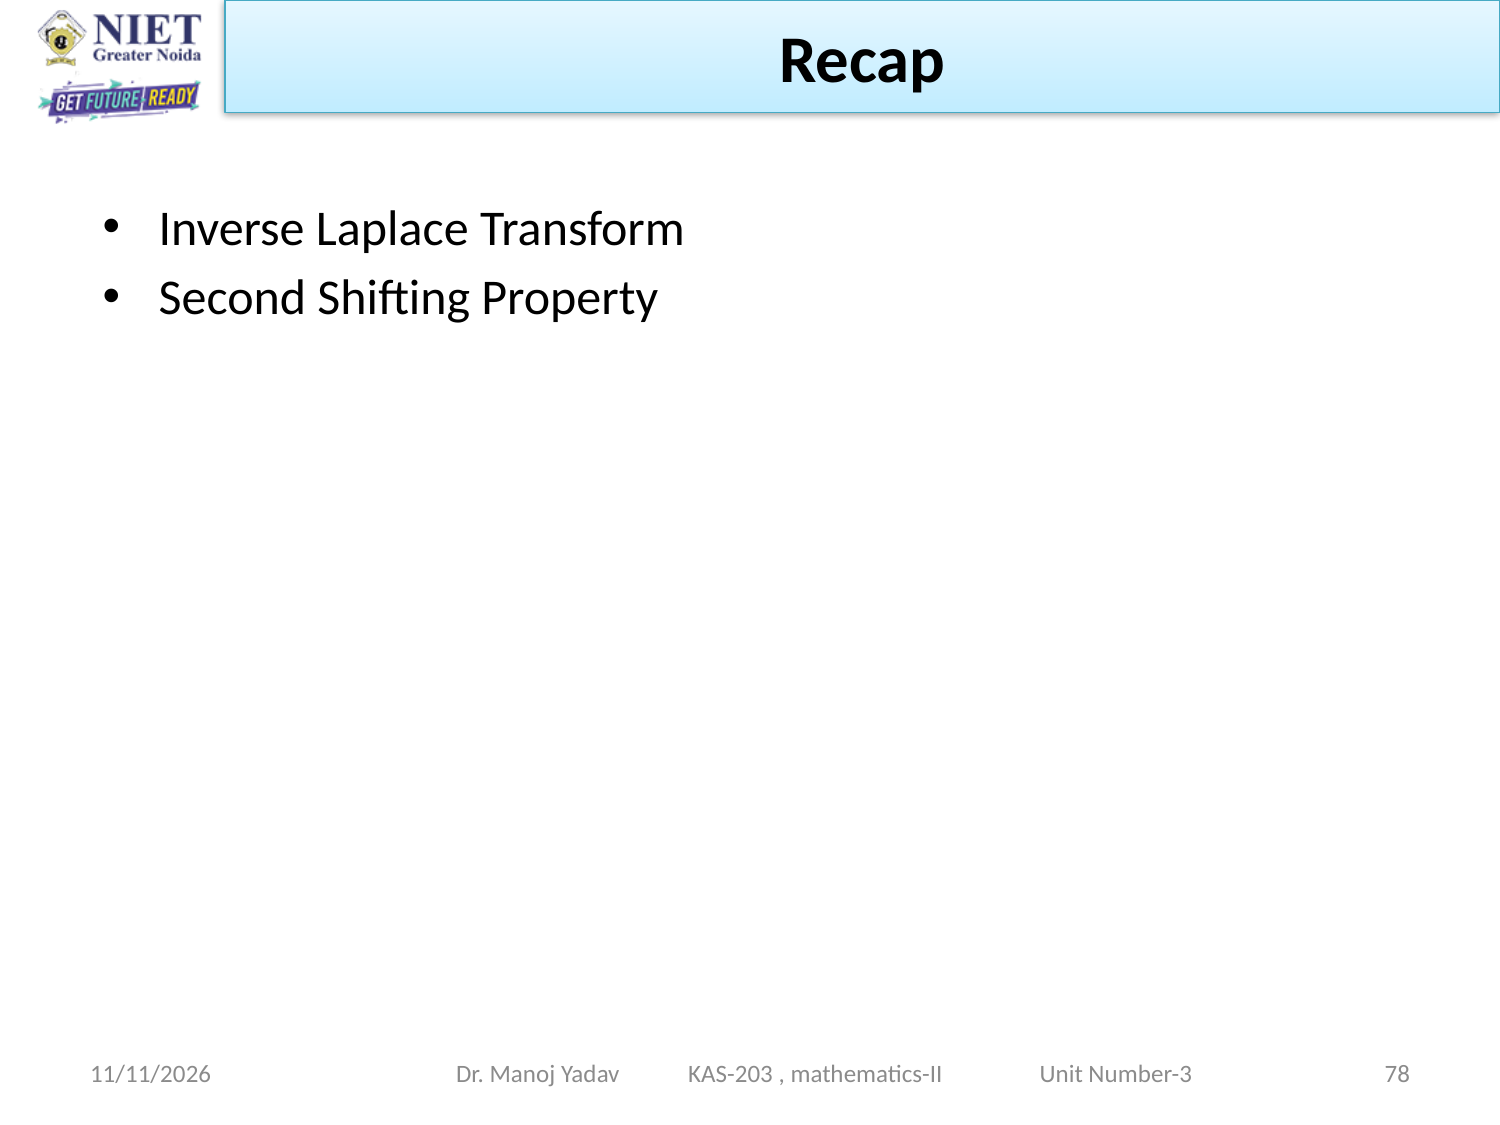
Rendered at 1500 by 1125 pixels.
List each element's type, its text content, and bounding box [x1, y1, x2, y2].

slide_number 05-Jun-21 [75, 1042, 412, 1103]
picture [0, 0, 238, 135]
footer Dr. Manoj Yadav KAS-203 , mathematics-II Unit Number-3 [412, 1042, 1074, 1103]
text_box Recap [238, 0, 1500, 113]
list Inverse Laplace Transform Second Shifting Property [87, 187, 1438, 930]
slide_number 78 [1074, 1042, 1425, 1103]
